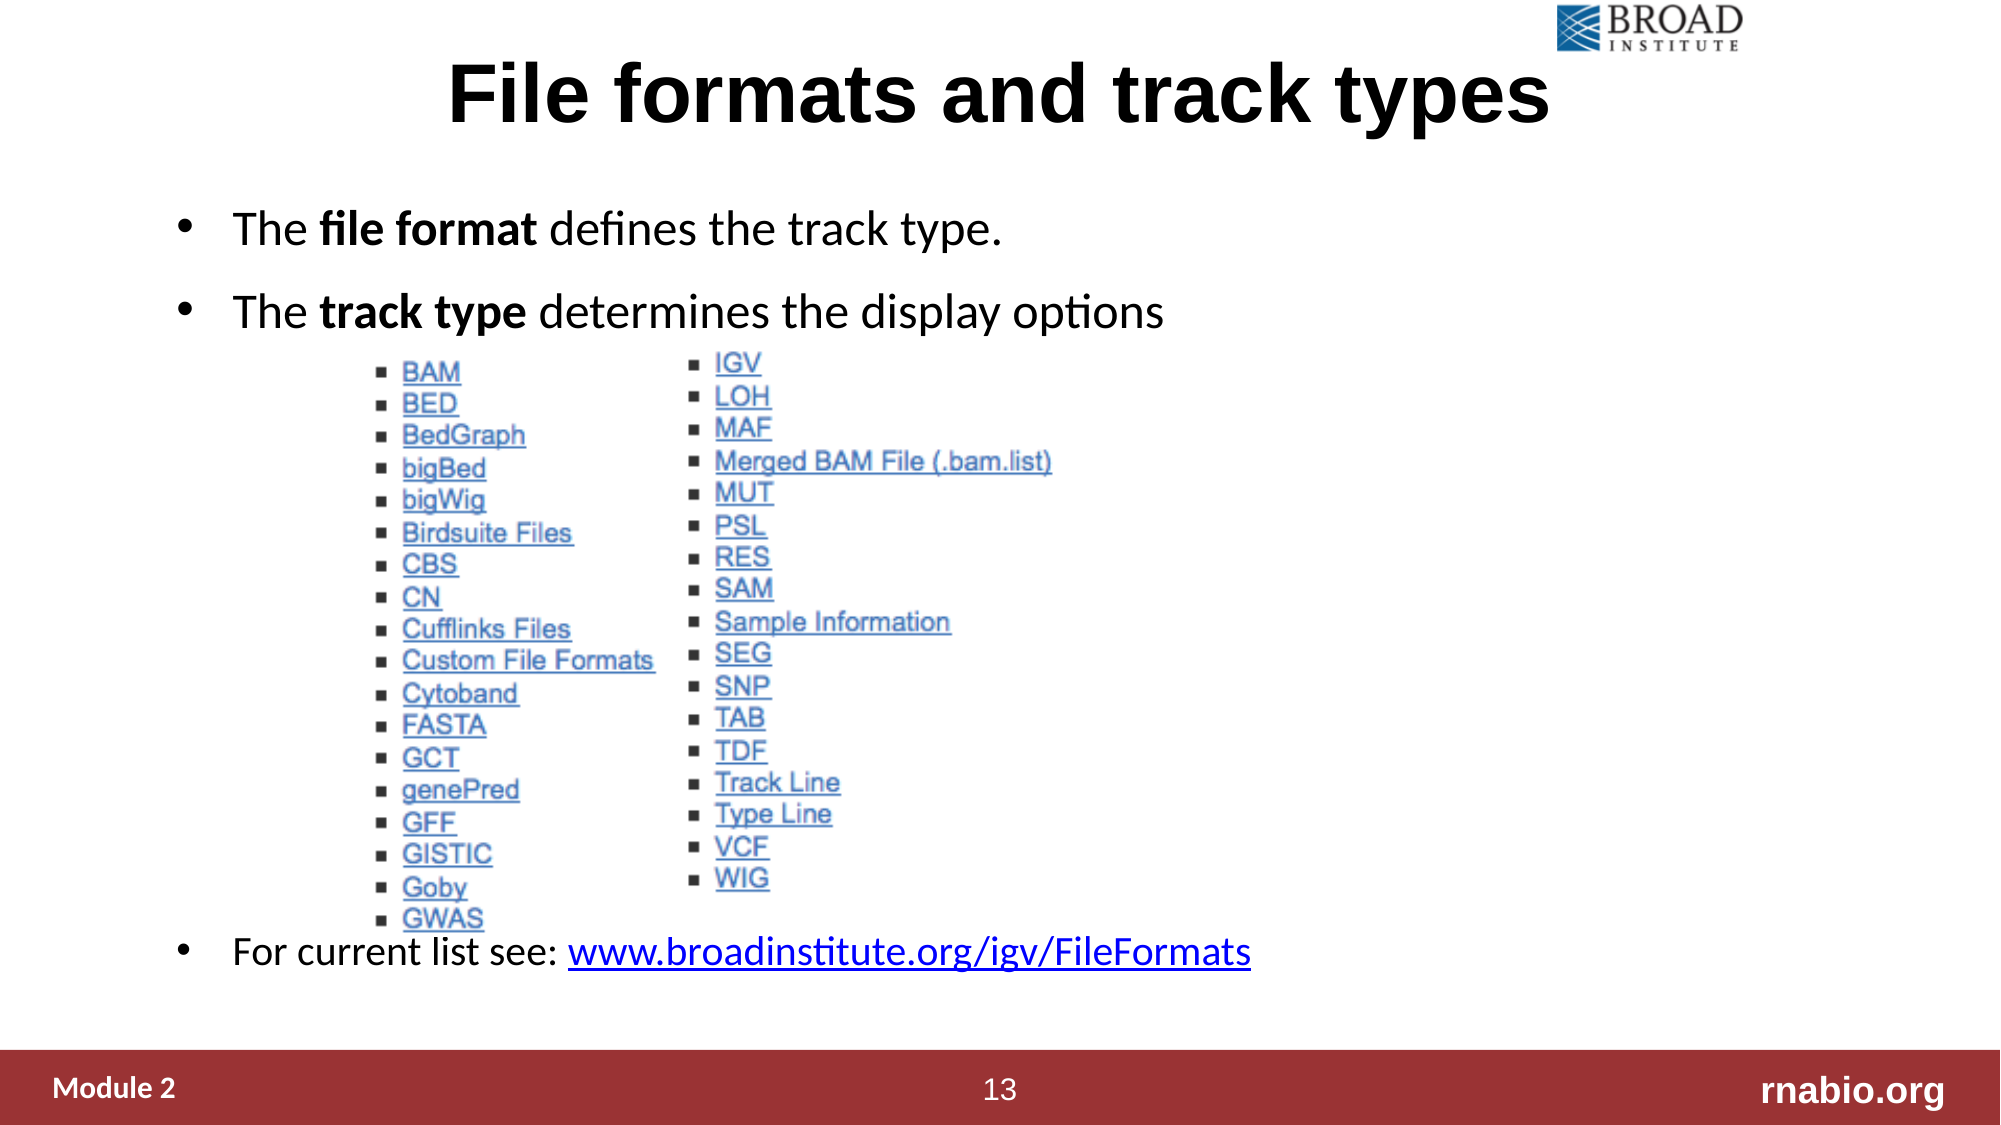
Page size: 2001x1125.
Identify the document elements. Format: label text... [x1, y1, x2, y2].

list The file format defines the track type. The track type determines the display options For current list see: www.broadinstitute.org/igv/FileFormats [161, 188, 1725, 984]
title File formats and track types [275, 0, 1725, 183]
picture [1554, 0, 1747, 58]
picture [364, 348, 1101, 938]
